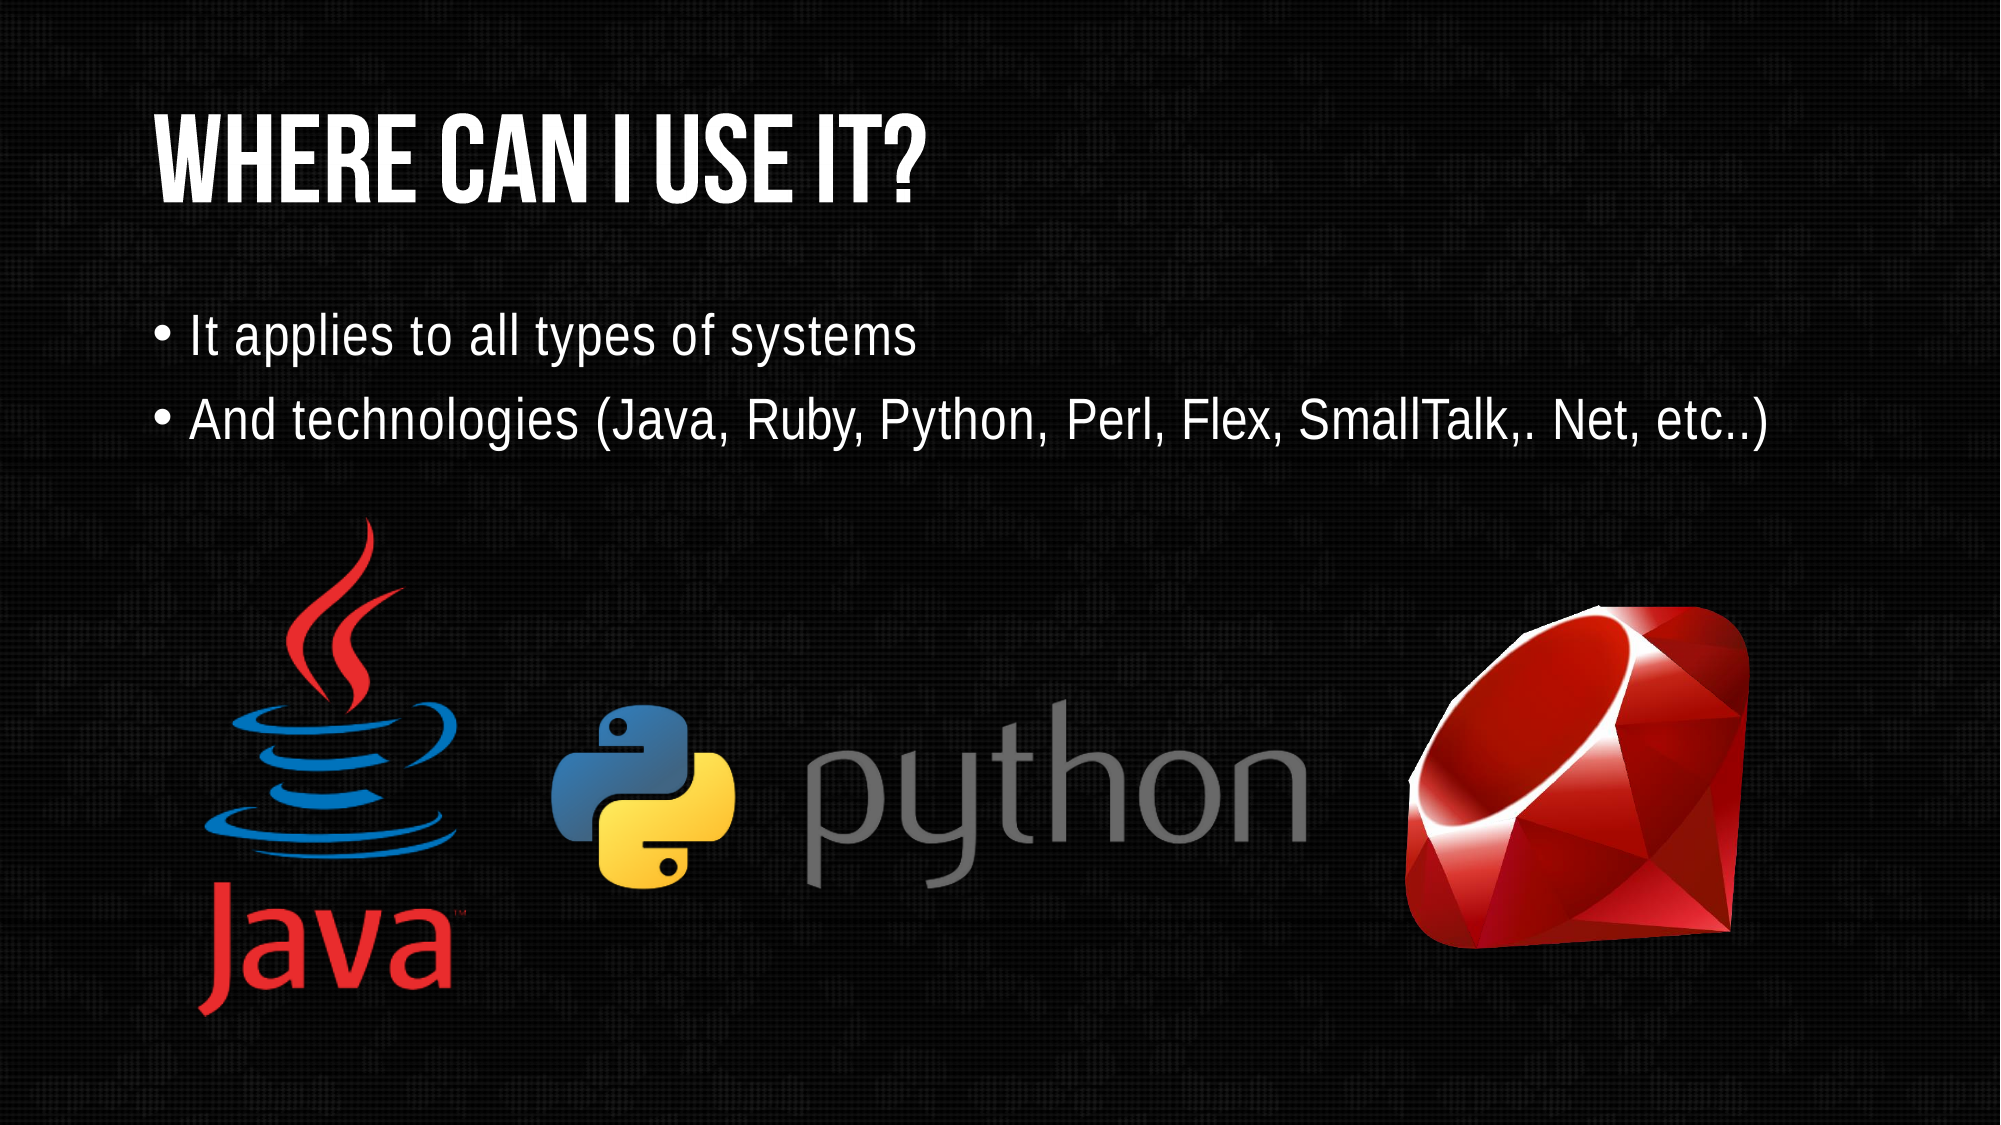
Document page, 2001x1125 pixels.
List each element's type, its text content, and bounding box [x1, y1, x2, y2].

text_box [1399, 598, 1750, 949]
text_box It applies to all types of systems And technologies (Java, Ruby, Python, Perl, Flex, SmallTalk,. Net, etc..) [150, 281, 1788, 451]
text_box [814, 89, 882, 240]
text_box [152, 89, 438, 240]
text_box [652, 89, 814, 240]
text_box [438, 89, 652, 240]
text_box [197, 516, 466, 1017]
text_box [525, 597, 1341, 1031]
text_box [882, 89, 973, 240]
text_box [0, 0, 2000, 1125]
